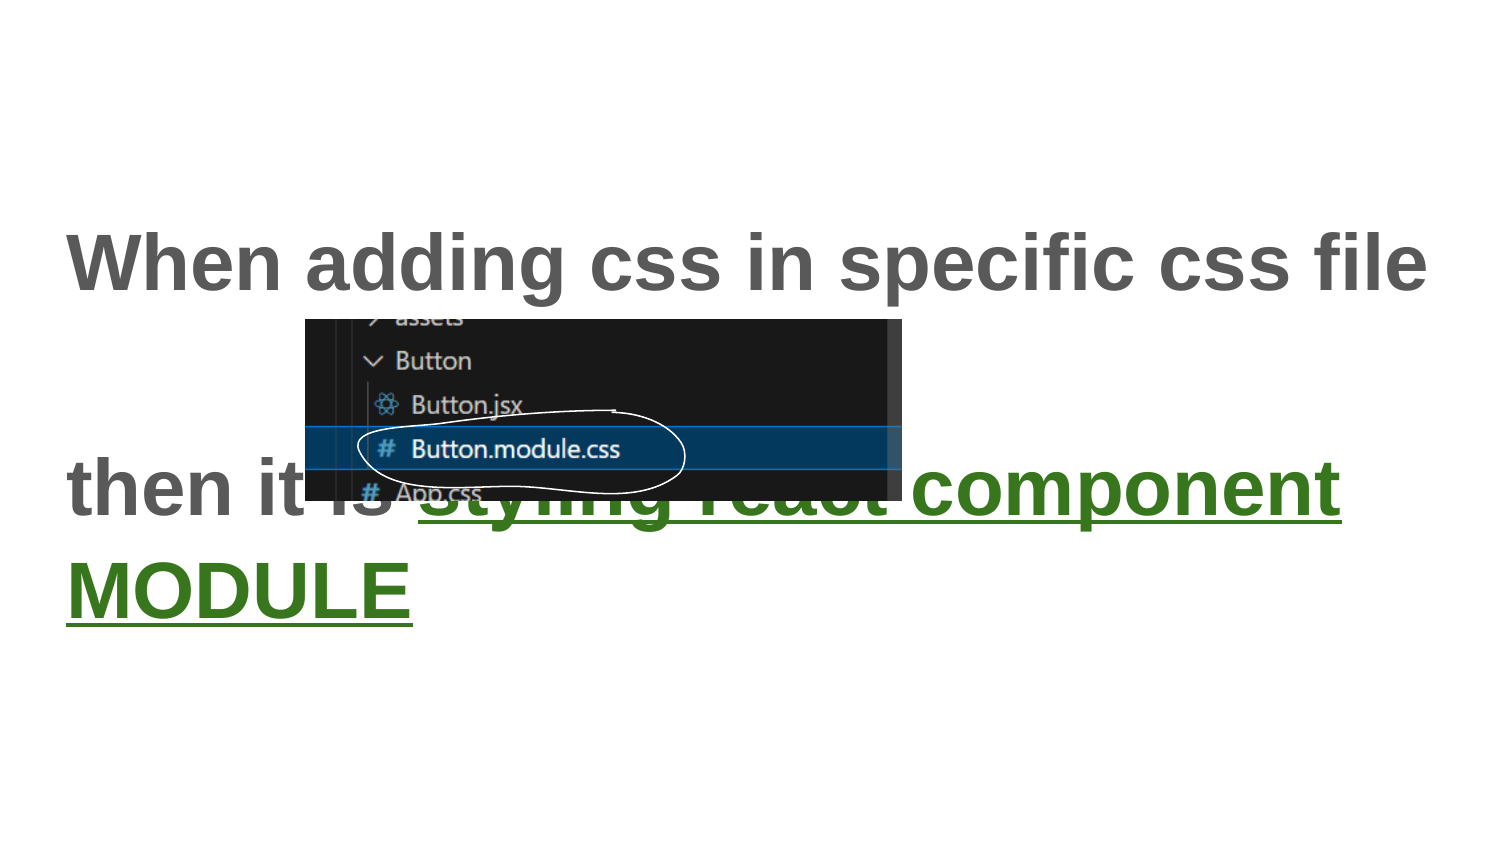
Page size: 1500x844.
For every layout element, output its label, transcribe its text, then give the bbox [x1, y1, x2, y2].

picture [304, 319, 902, 501]
list When adding css in specific css file then it is styling react component MODULE [51, 189, 1449, 750]
